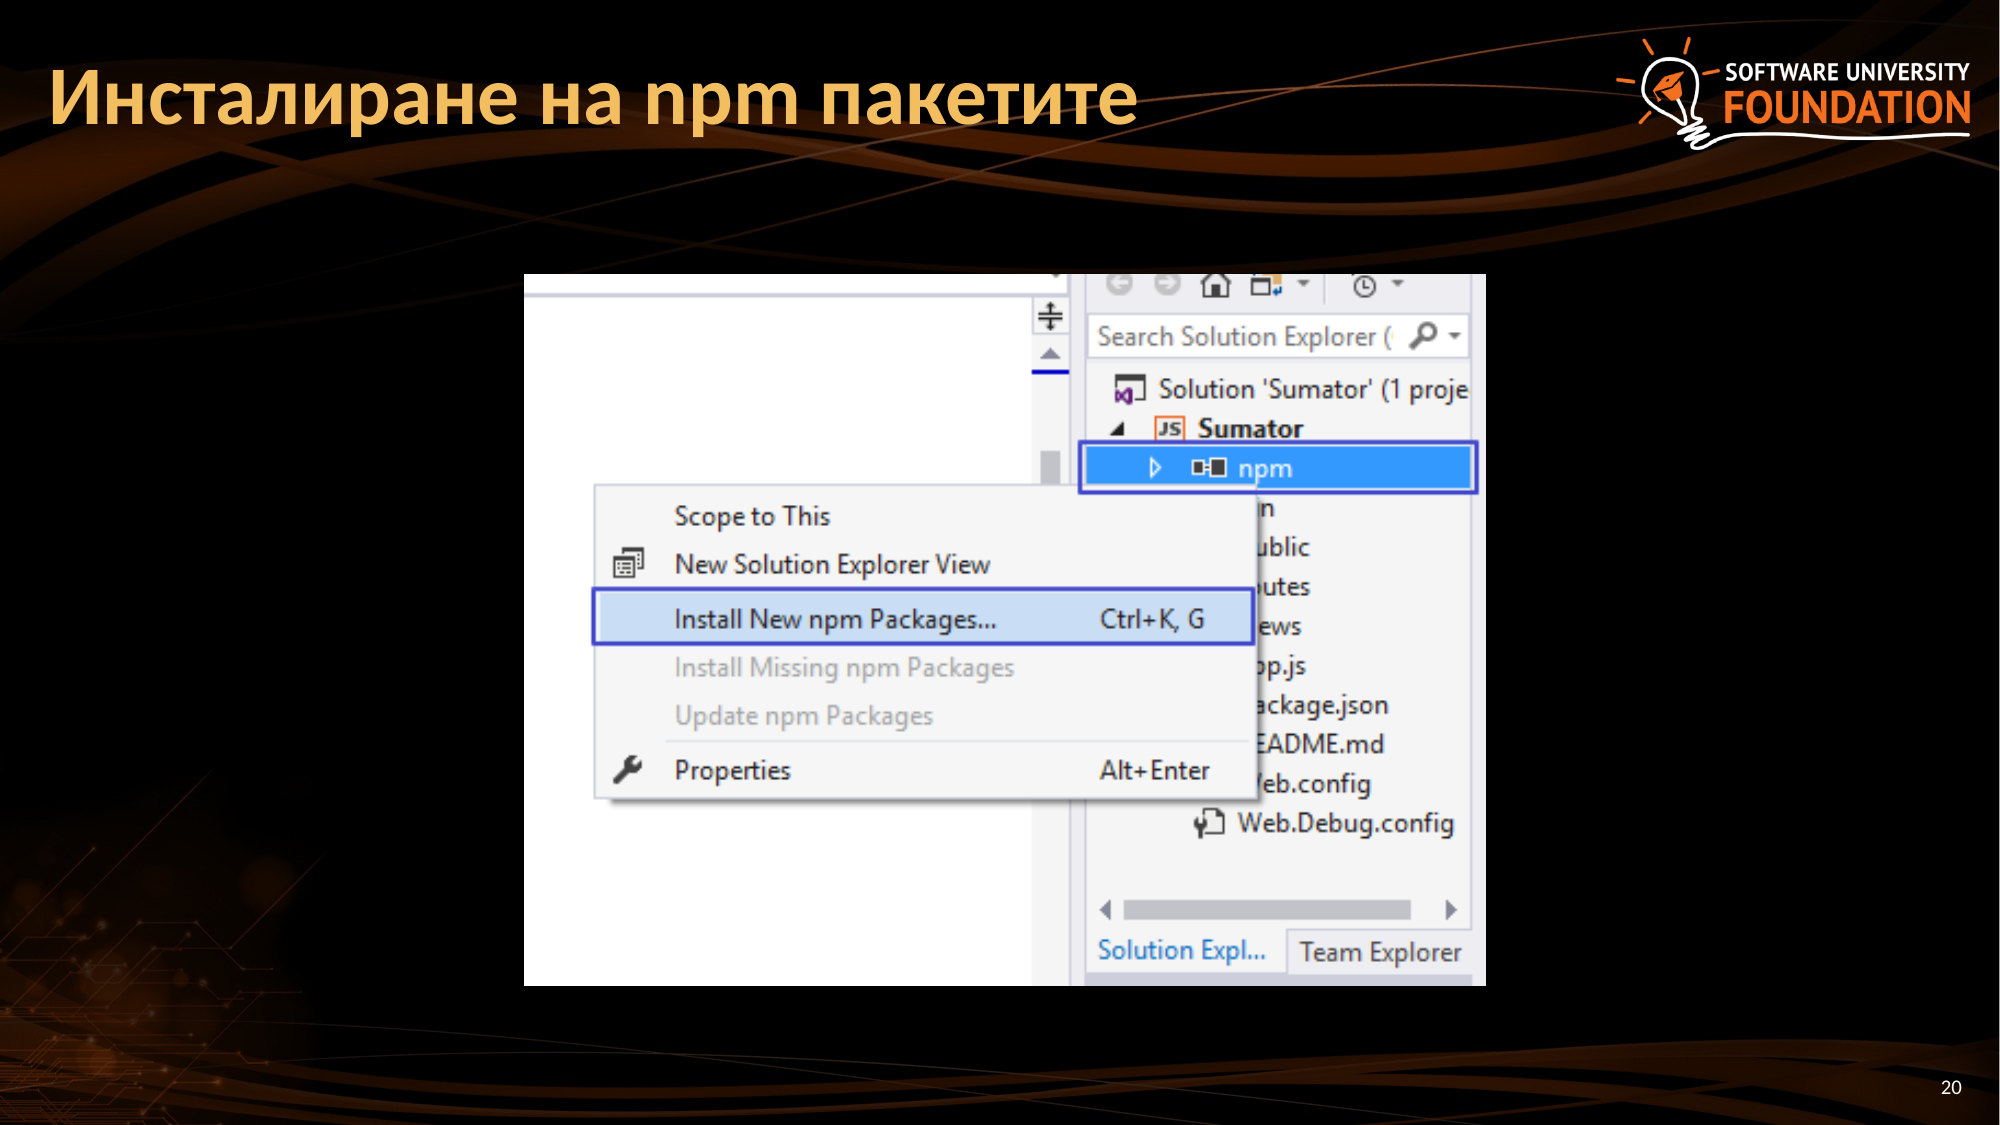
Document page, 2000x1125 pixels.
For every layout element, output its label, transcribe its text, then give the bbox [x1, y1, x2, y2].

picture [0, 0, 2000, 1125]
slide_number 20 [1897, 1070, 1968, 1103]
title Инсталиране на npm пакетите [30, 6, 1602, 189]
